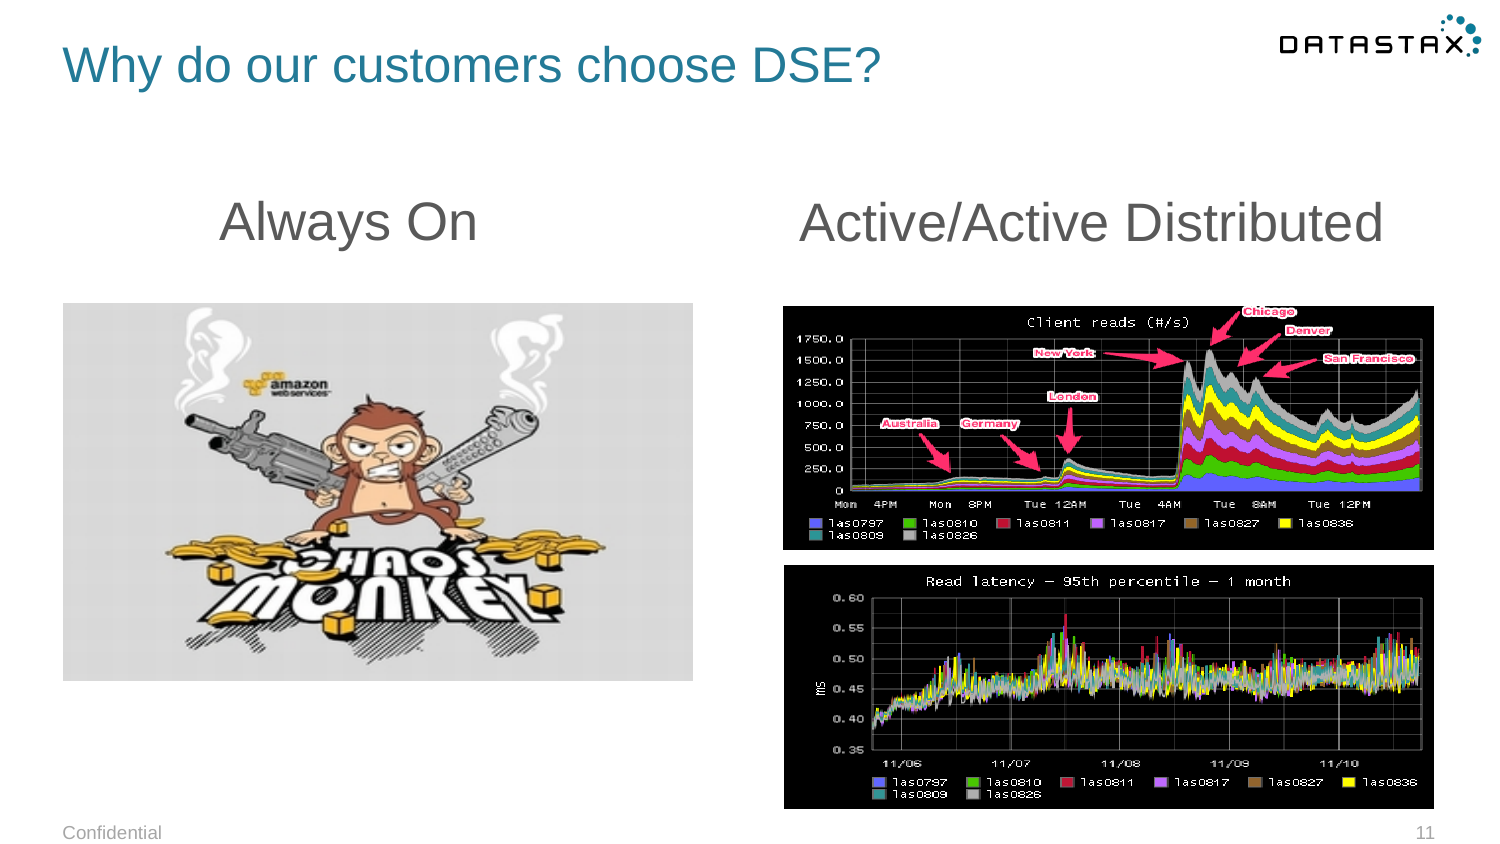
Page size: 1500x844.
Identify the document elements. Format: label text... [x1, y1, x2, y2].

footer Confidential [62, 820, 638, 844]
title Why do our customers choose DSE? [62, 32, 1300, 94]
picture [783, 304, 1434, 550]
picture [1273, 7, 1485, 70]
slide_number 11 [1110, 820, 1436, 844]
picture [62, 303, 693, 681]
list Always On [219, 186, 505, 264]
list Active/Active Distributed [772, 187, 1428, 265]
picture [784, 565, 1434, 809]
